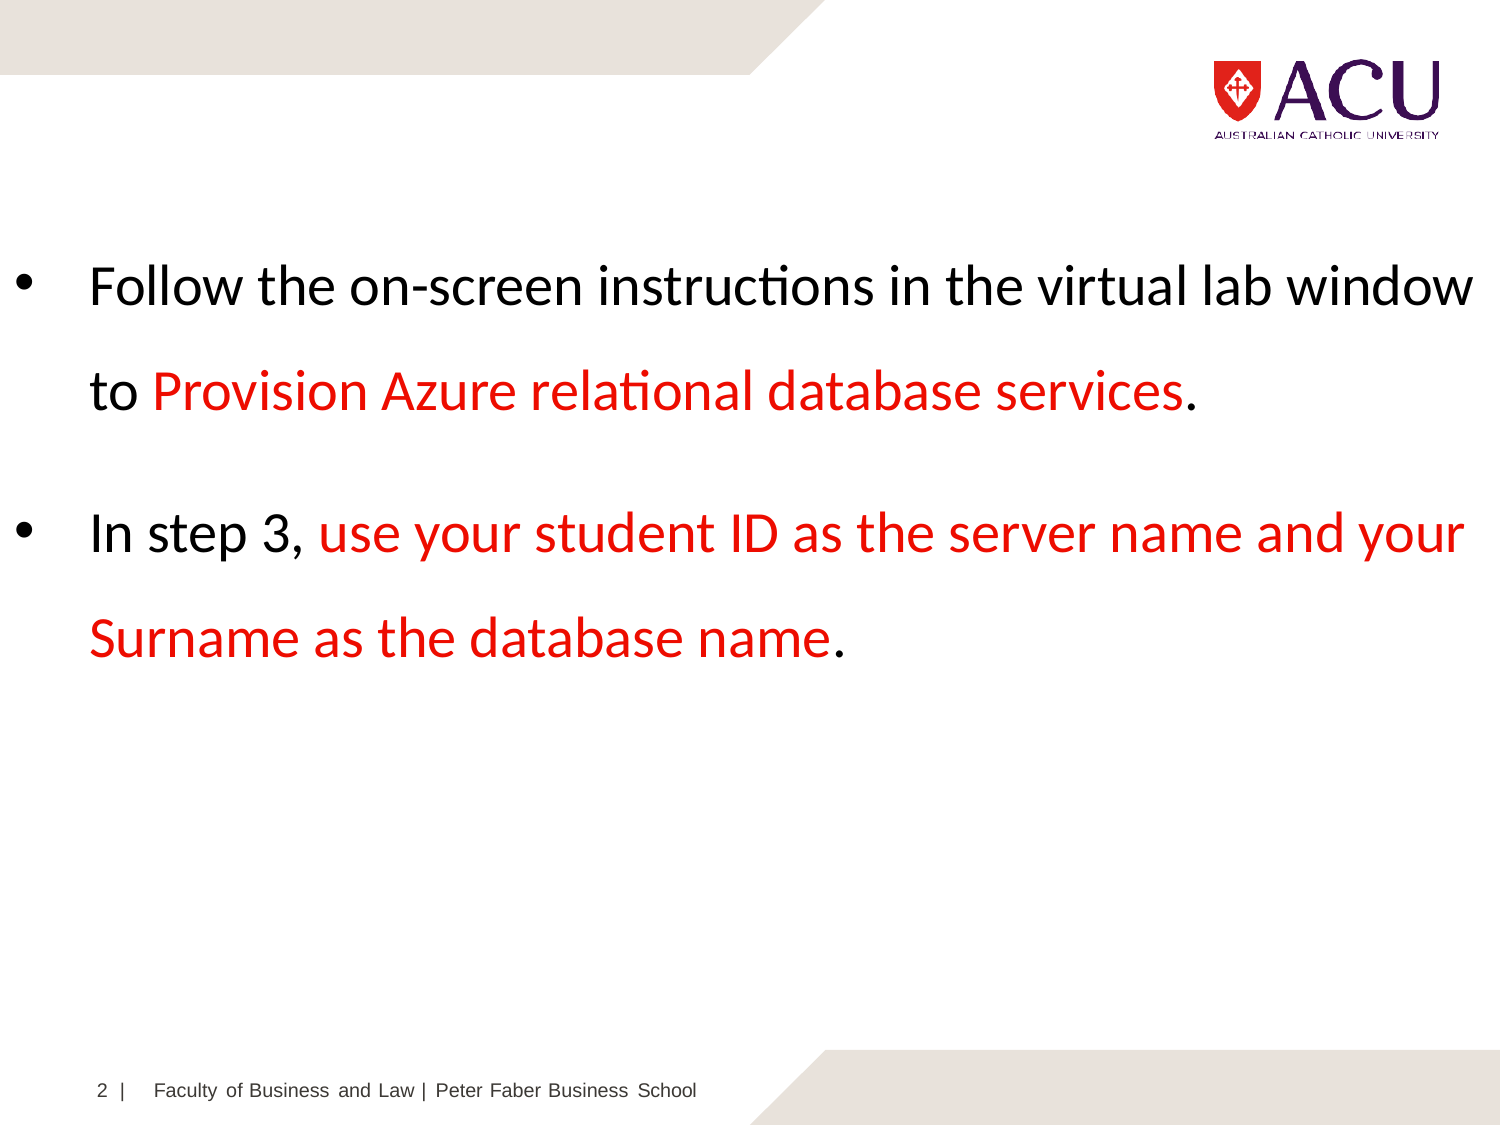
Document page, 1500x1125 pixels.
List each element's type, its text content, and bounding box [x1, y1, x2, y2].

picture [1214, 59, 1439, 139]
text_box 2 | Faculty of Business and Law | Peter Faber Business School [94, 1074, 702, 1102]
text_box Follow the on-screen instructions in the virtual lab window to Provision Azure relational database services. In step 3, use your student ID as the server name and your Surname as the database name. [0, 204, 1500, 677]
